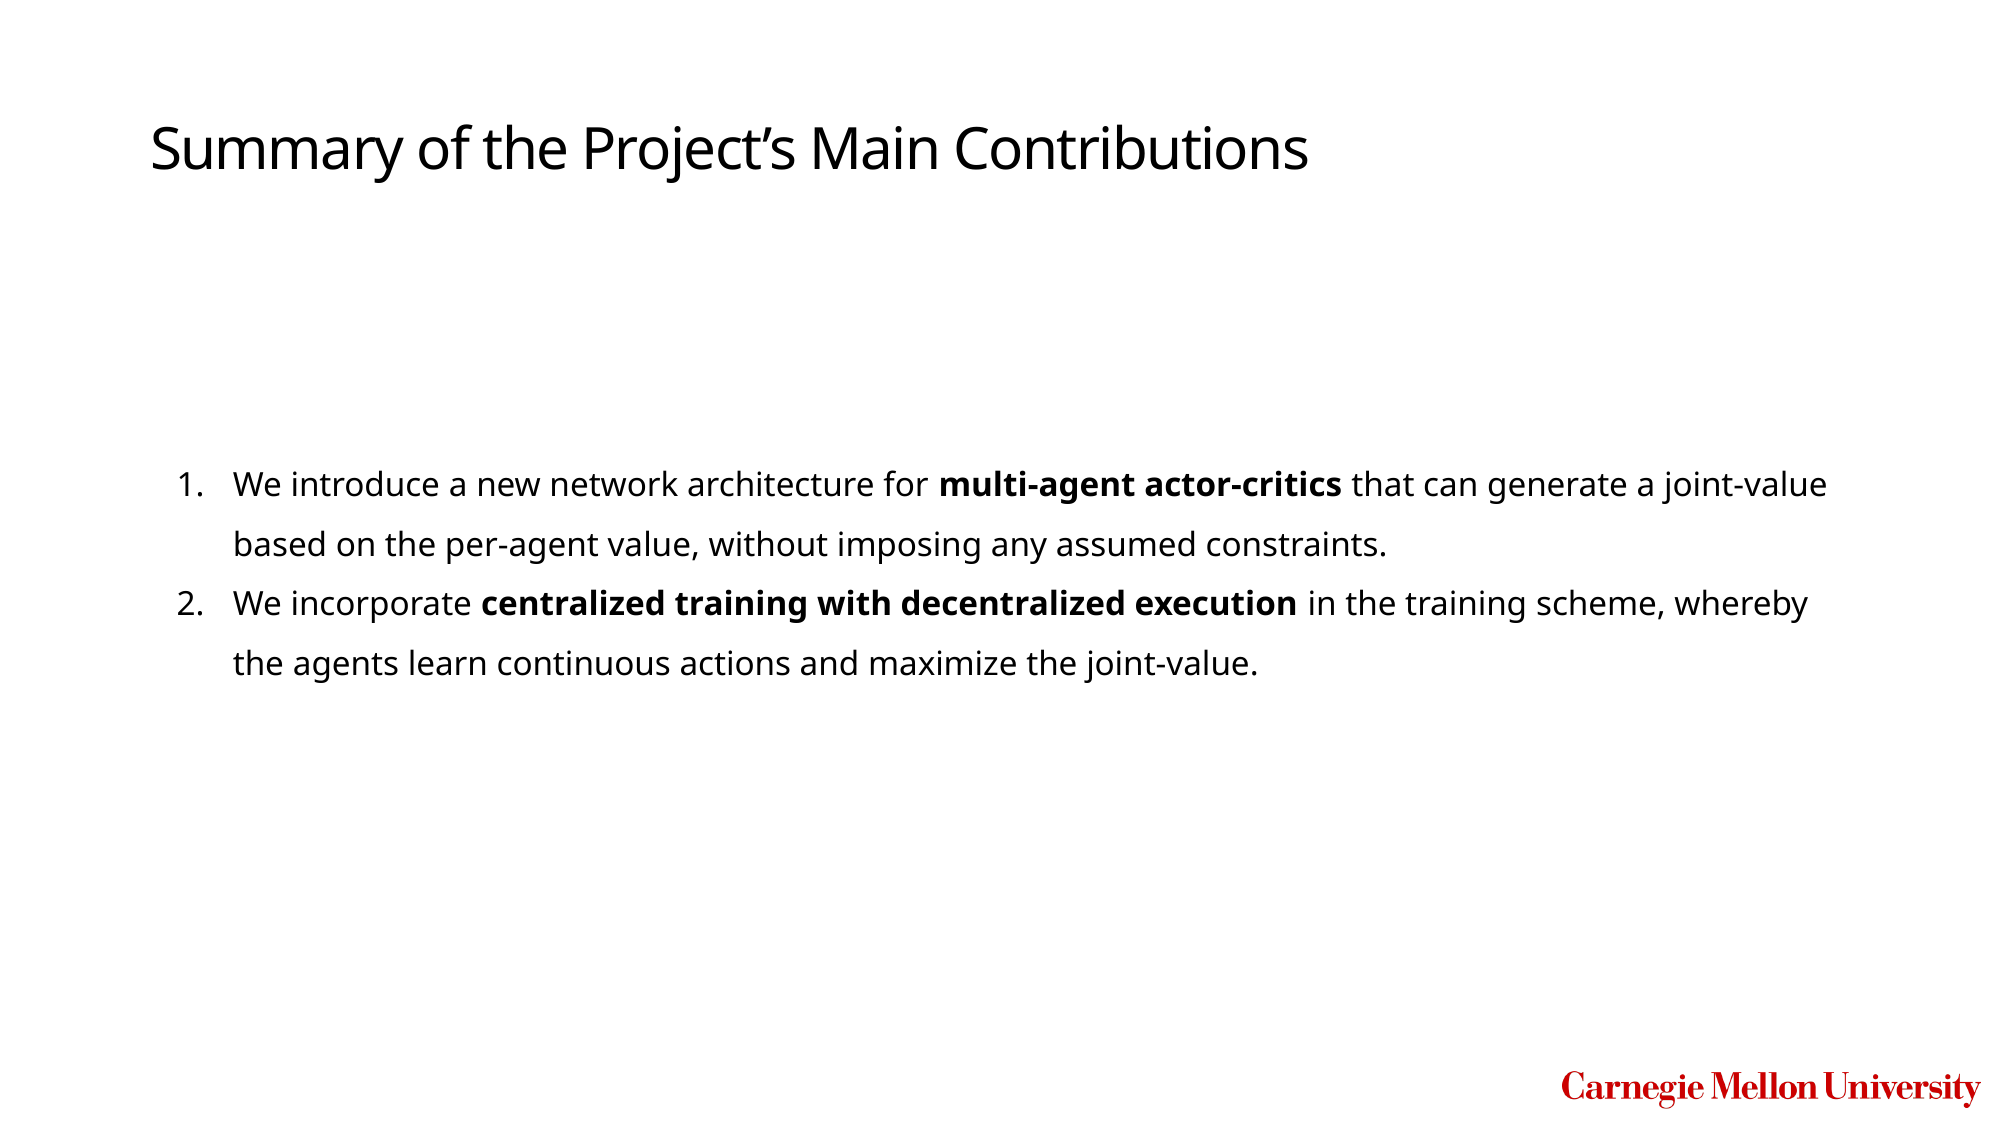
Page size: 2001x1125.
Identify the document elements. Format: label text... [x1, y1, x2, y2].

text_box We introduce a new network architecture for multi-agent actor-critics that can generate a joint-value based on the per-agent value, without imposing any assumed constraints. We incorporate centralized training with decentralized execution in the training scheme, whereby the agents learn continuous actions and maximize the joint-value. [150, 436, 1850, 689]
title Summary of the Project’s Main Contributions [150, 84, 1850, 182]
picture [1562, 1070, 1981, 1109]
